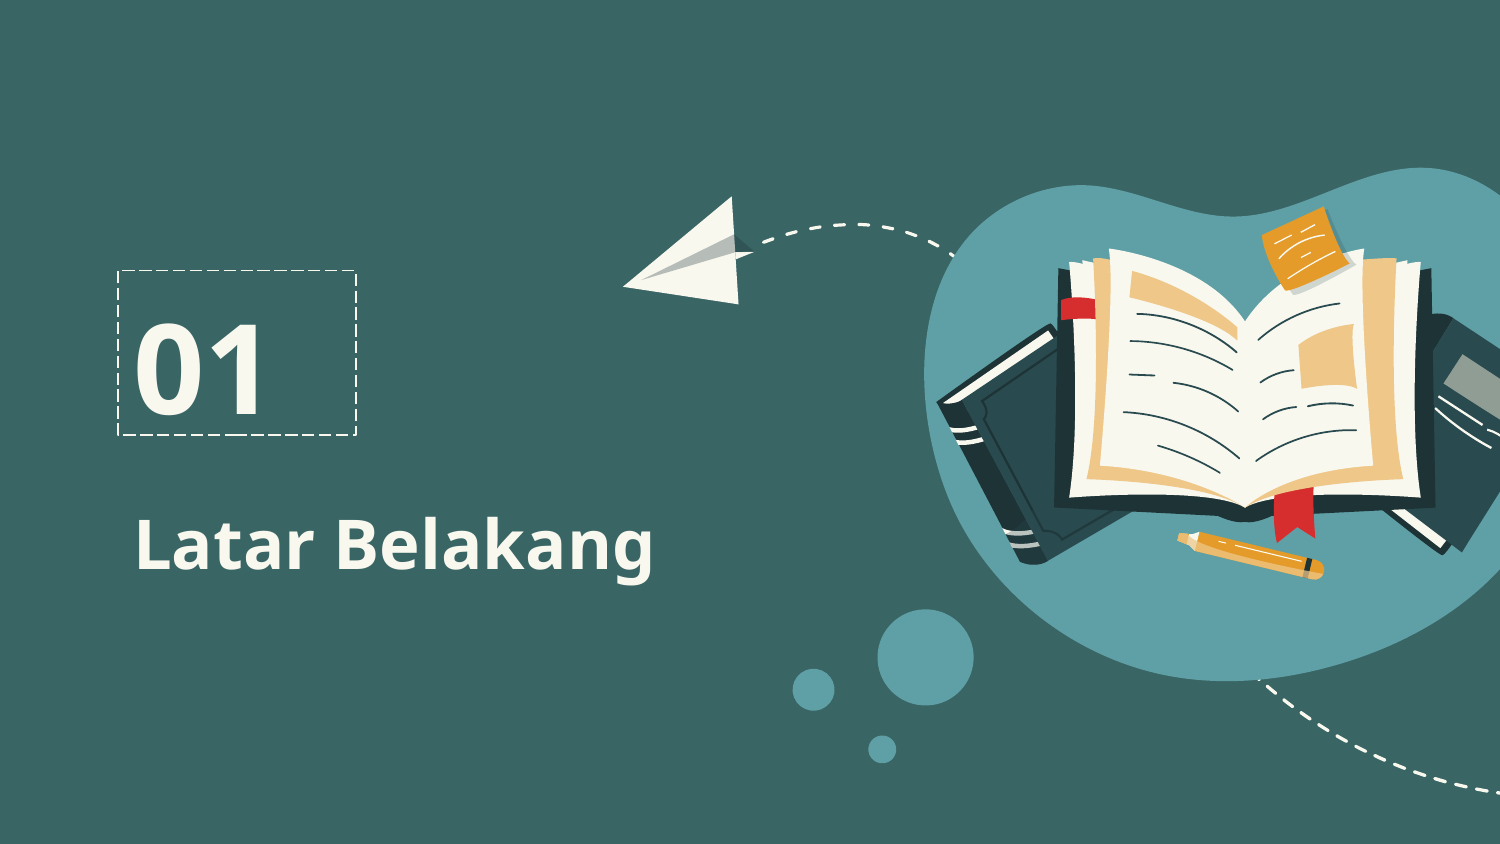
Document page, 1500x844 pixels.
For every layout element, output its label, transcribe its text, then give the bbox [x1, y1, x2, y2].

title 01 [117, 270, 357, 436]
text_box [785, 167, 1500, 768]
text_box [622, 105, 1500, 844]
title Latar Belakang [118, 459, 617, 598]
